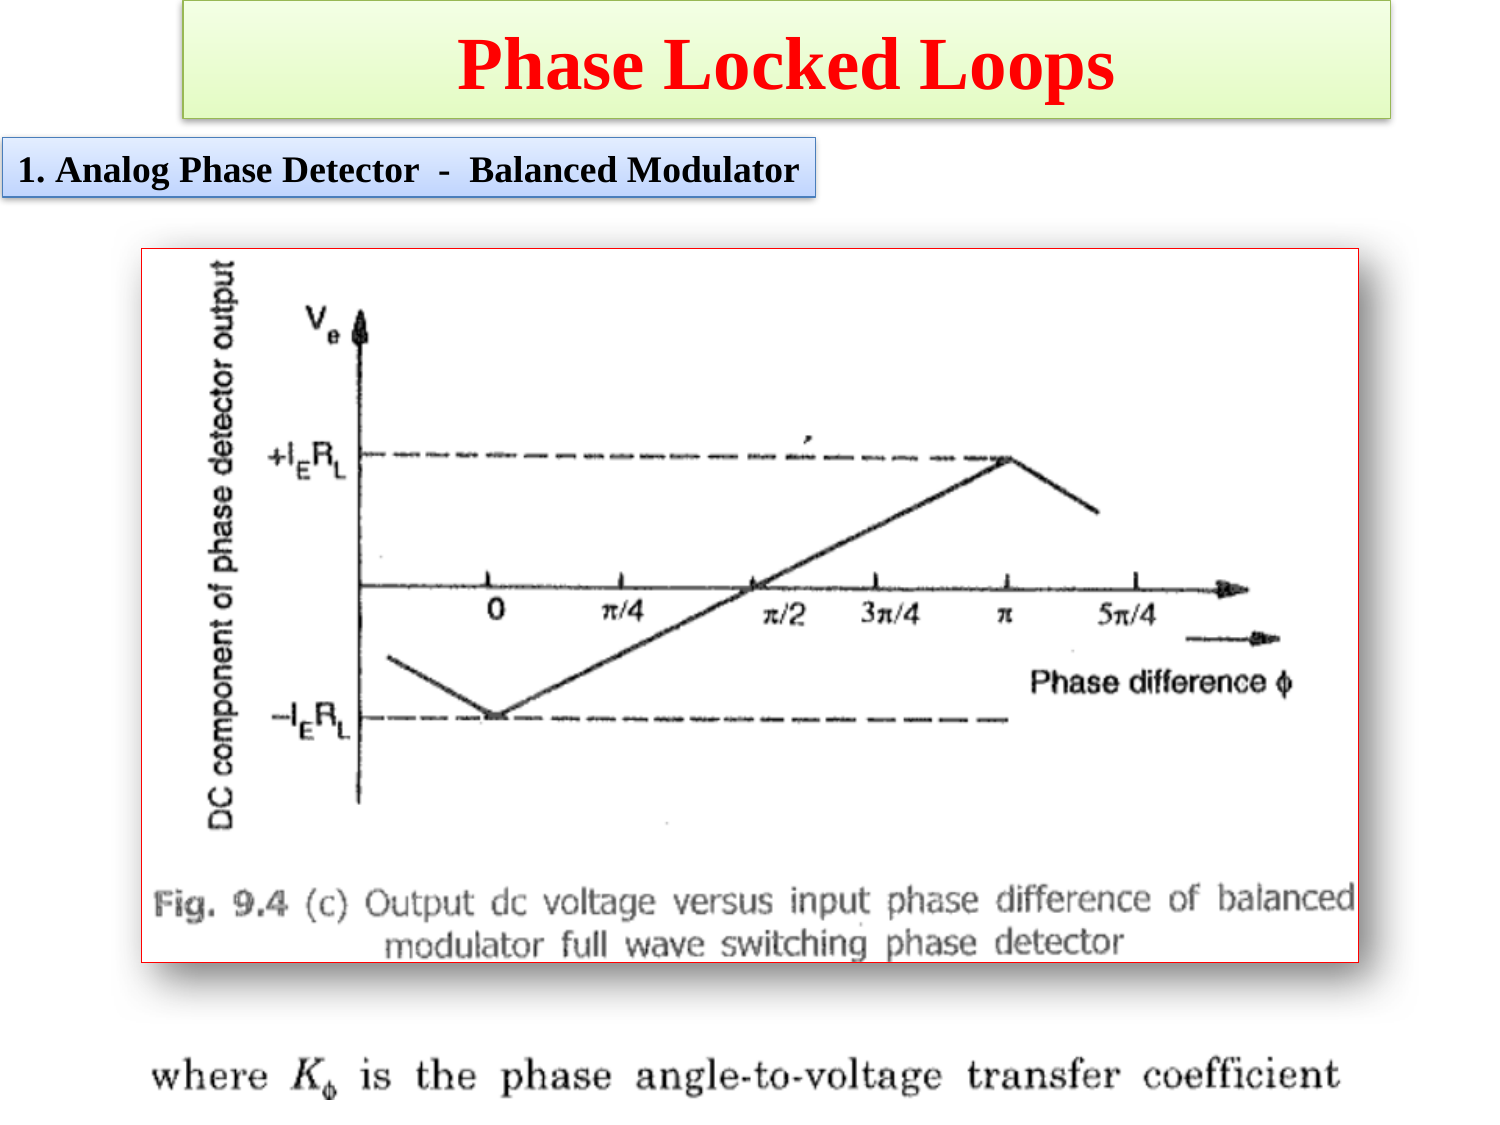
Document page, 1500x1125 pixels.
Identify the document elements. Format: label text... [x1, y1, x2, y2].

text_box Phase Locked Loops [182, 0, 1391, 119]
picture [148, 1043, 1351, 1101]
text_box 1. Analog Phase Detector - Balanced Modulator [2, 137, 816, 198]
picture [141, 248, 1359, 963]
